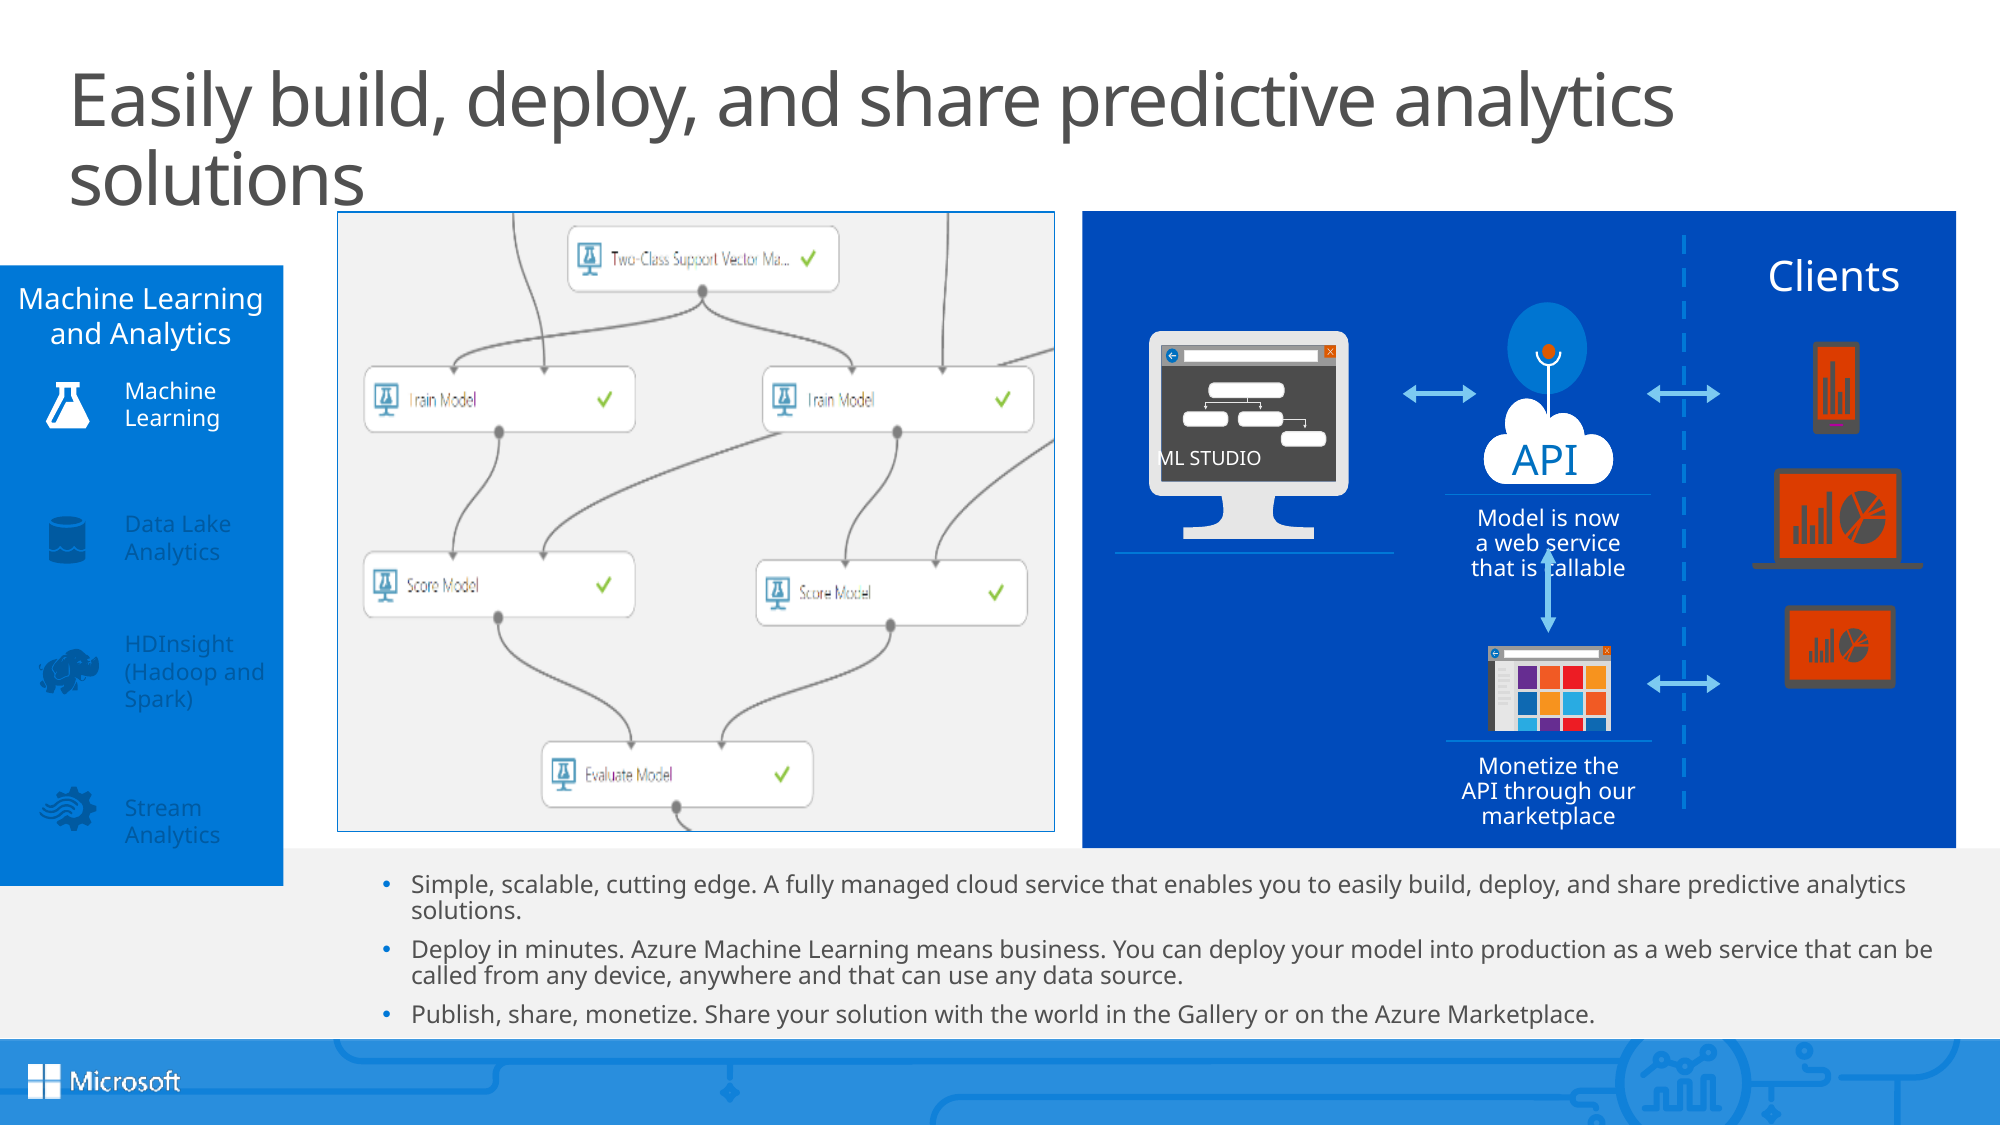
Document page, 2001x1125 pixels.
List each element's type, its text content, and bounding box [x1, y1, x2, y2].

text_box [0, 265, 319, 887]
text_box [0, 847, 2000, 1039]
title Easily build, deploy, and share predictive analytics solutions [44, 47, 1957, 196]
text_box Simple, scalable, cutting edge. A fully managed cloud service that enables you to easily build, deploy, and share predictive analytics solutions. Deploy in minutes. Azure Machine Learning means business. You can deploy your model into production as a web service that can be called from any device, anywhere and that can use any data source. Publish, share, monetize. Share your solution with the world in the Gallery or on the Azure Marketplace. [382, 848, 1996, 1053]
text_box [1082, 210, 1957, 847]
picture [338, 212, 1055, 832]
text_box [1114, 228, 1924, 822]
